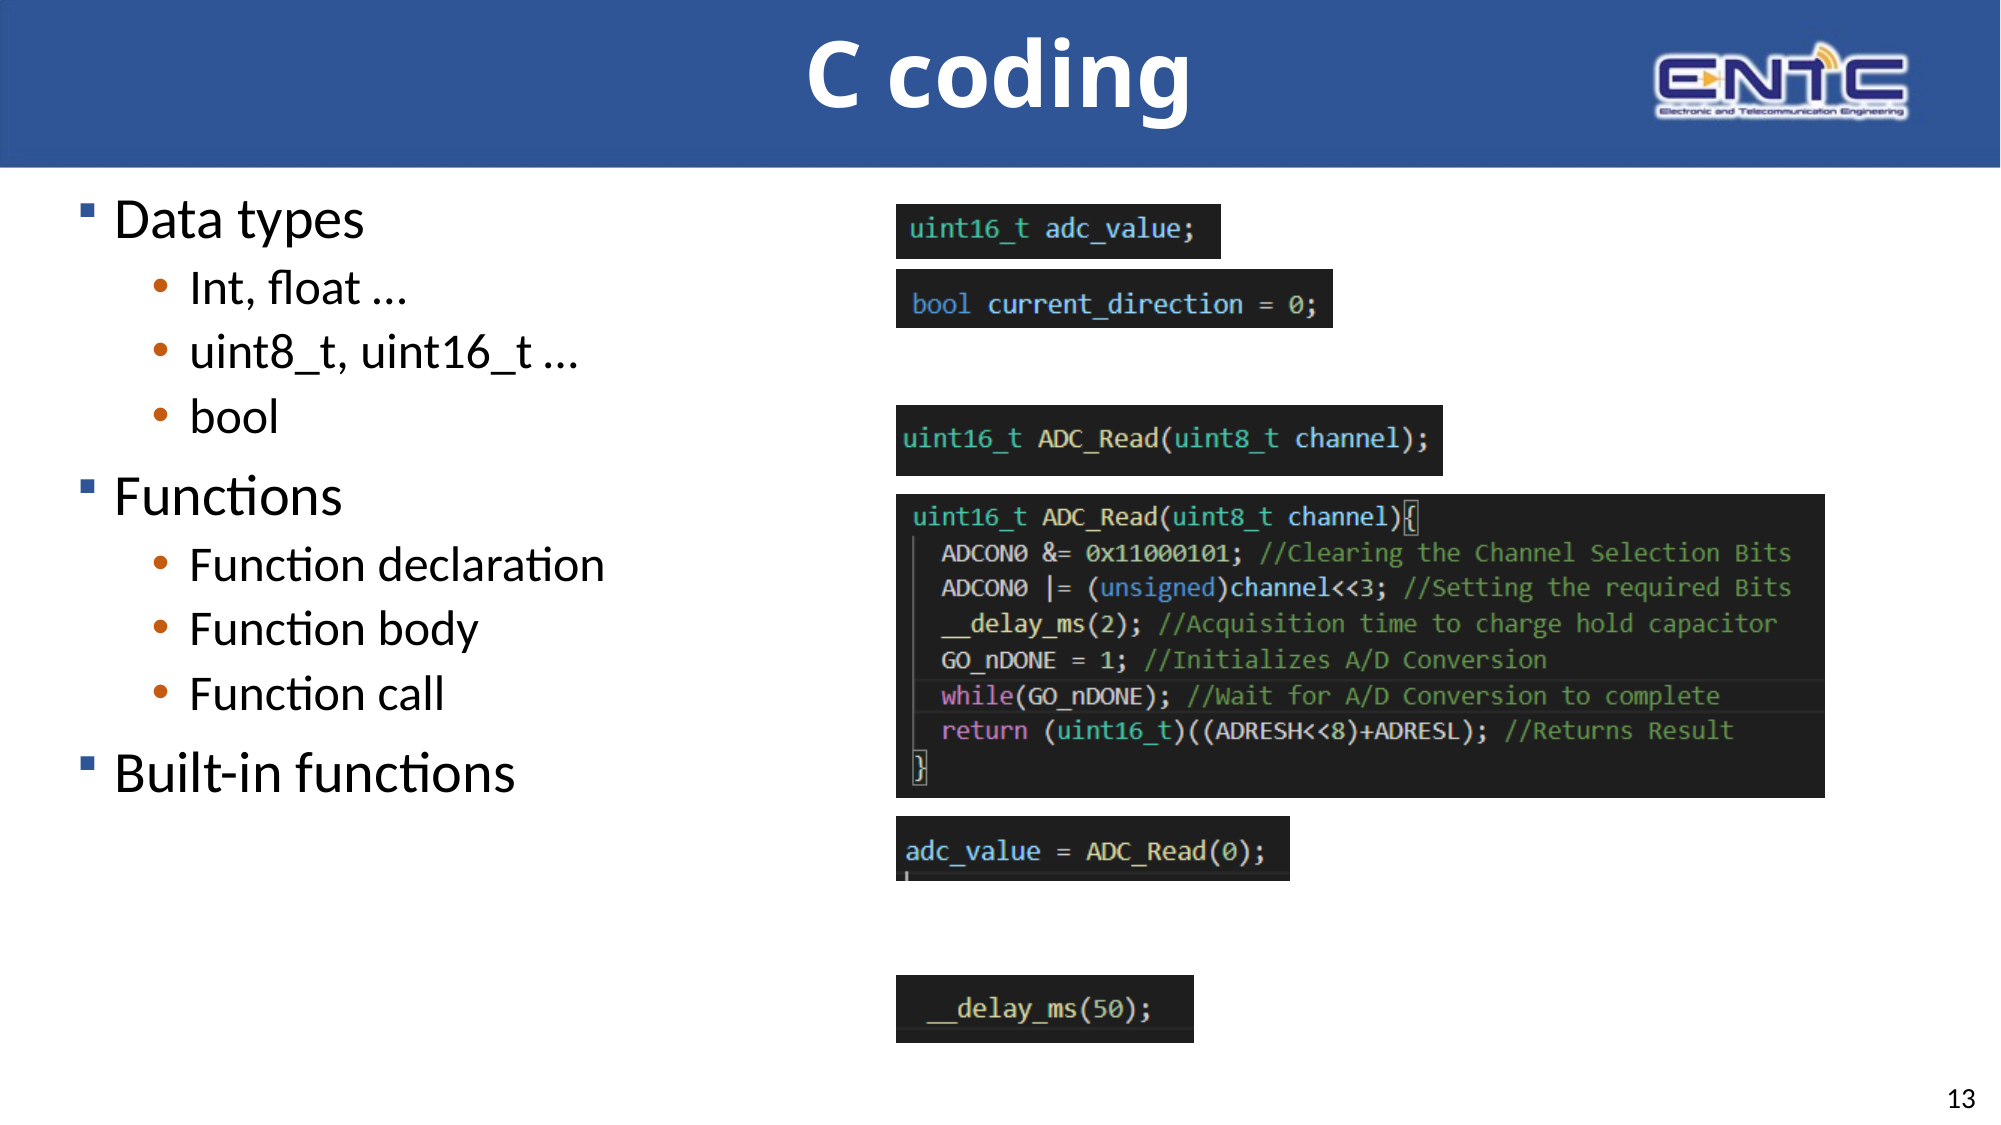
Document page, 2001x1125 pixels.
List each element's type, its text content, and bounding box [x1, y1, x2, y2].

title C coding [0, 3, 2000, 152]
picture [0, 0, 2001, 1125]
list Data types Int, float … uint8_t, uint16_t … bool Functions Function declaration Function body Function call Built-in functions [61, 180, 1970, 1043]
slide_number 13 [1540, 1066, 1991, 1125]
